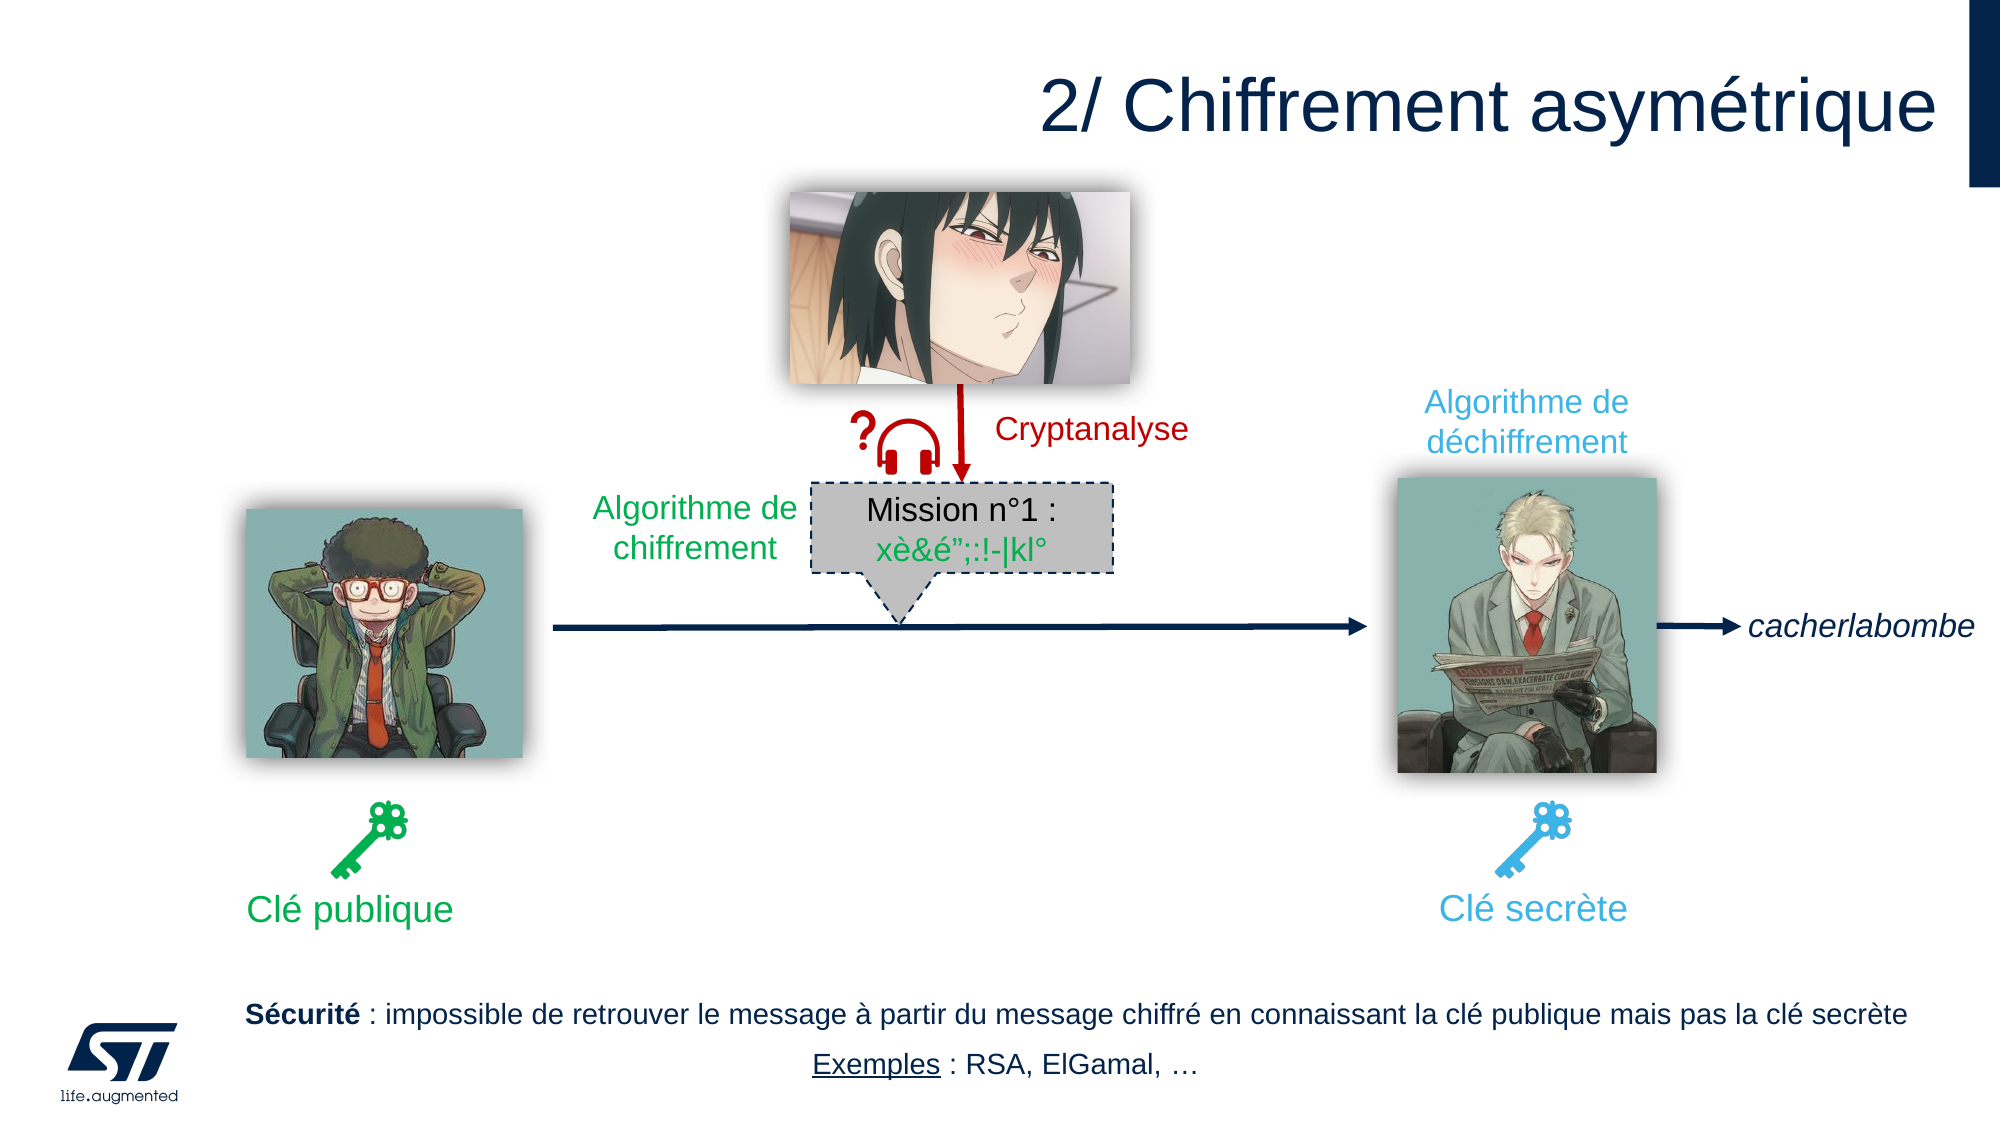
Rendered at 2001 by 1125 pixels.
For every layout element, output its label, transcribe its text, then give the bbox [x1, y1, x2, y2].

picture [1488, 794, 1579, 885]
picture [790, 192, 1130, 384]
text_box Exemples : RSA, ElGamal, … [130, 1037, 1882, 1108]
text_box Sécurité : impossible de retrouver le message à partir du message chiffré en connaissant la clé publique mais pas la clé secrète [201, 987, 1954, 1058]
picture [37, 999, 201, 1125]
text_box Algorithme de chiffrement [536, 478, 855, 574]
text_box Cryptanalyse [933, 399, 1251, 500]
picture [840, 407, 948, 486]
text_box Clé secrète [1397, 876, 1670, 936]
title 2/ Chiffrement asymétrique [49, 0, 1954, 215]
picture [246, 509, 523, 758]
text_box Mission n°1 : xè&é”;:!-|kl° [855, 481, 1114, 626]
picture [324, 794, 415, 886]
picture [1397, 478, 1657, 773]
text_box Algorithme de déchiffrement [1368, 373, 1686, 468]
text_box cacherlabombe [1733, 596, 2000, 652]
text_box Clé publique [214, 877, 487, 938]
